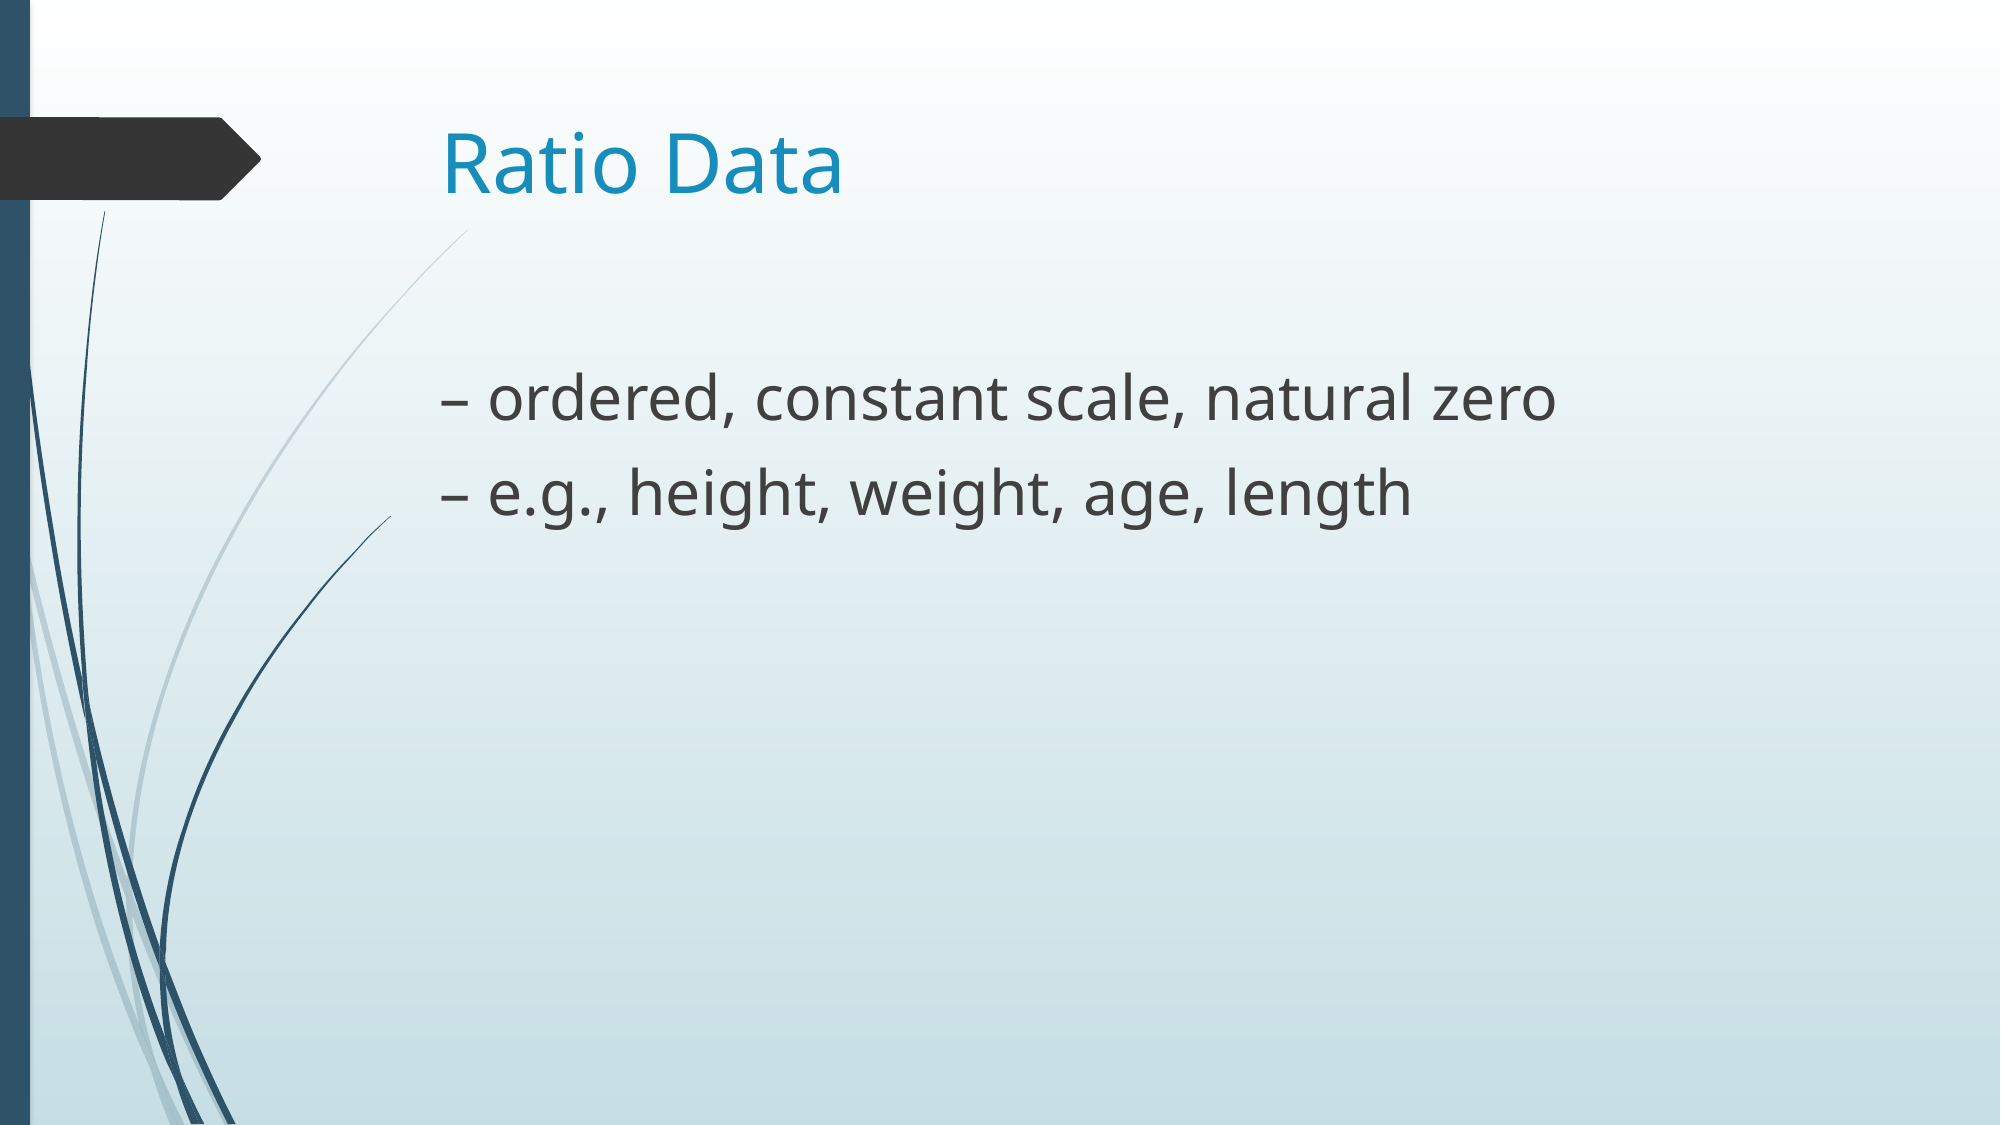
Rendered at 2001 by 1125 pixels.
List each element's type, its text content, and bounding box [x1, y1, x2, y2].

title Ratio Data [425, 102, 1888, 313]
list – ordered, constant scale, natural zero – e.g., height, weight, age, length [424, 350, 1888, 970]
